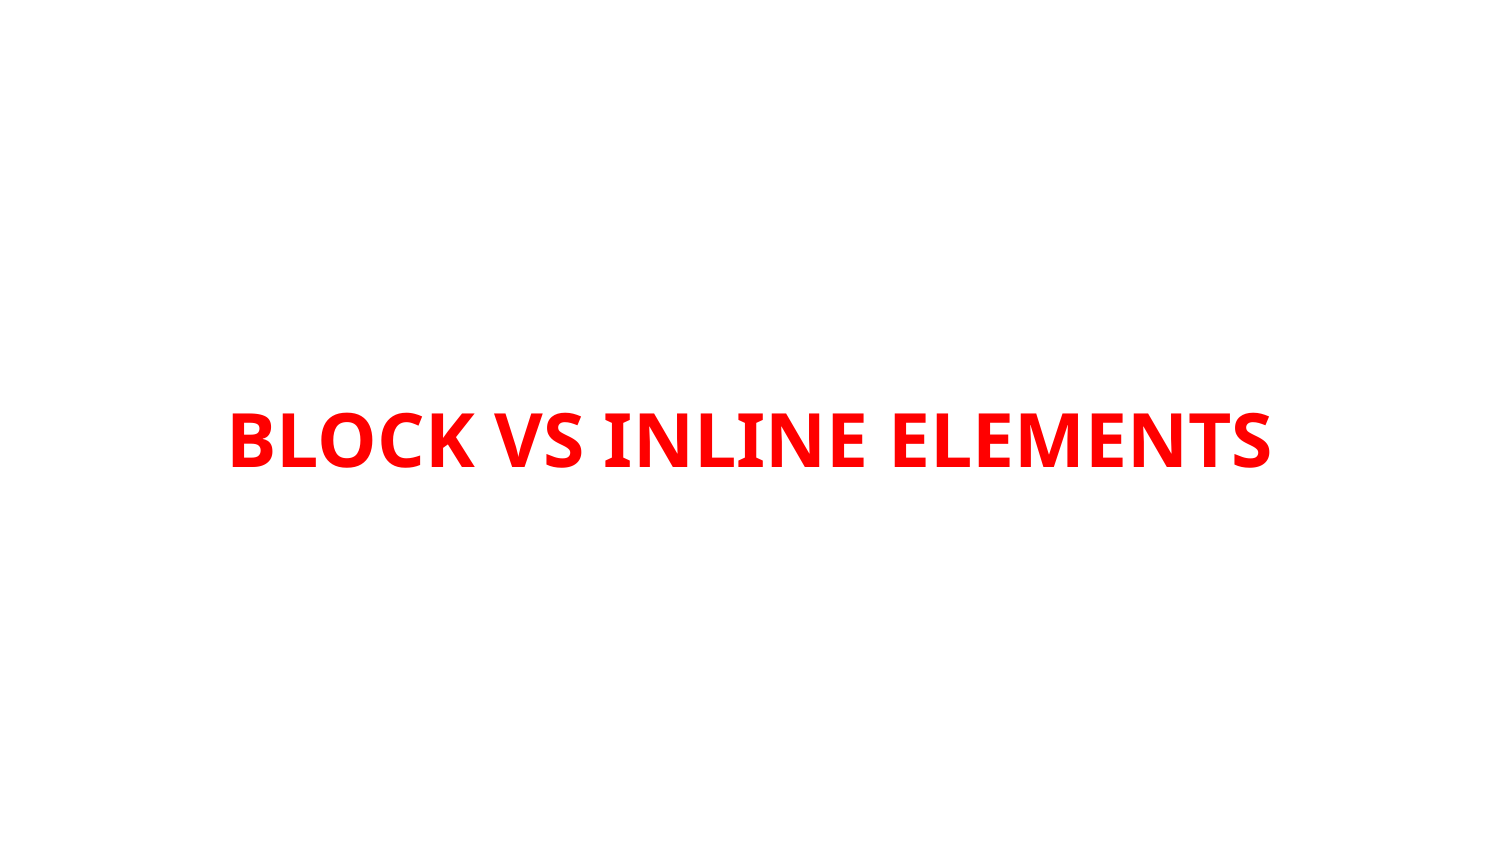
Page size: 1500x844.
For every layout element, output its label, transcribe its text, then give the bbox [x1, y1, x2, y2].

title BLOCK VS INLINE ELEMENTS [51, 332, 1449, 512]
